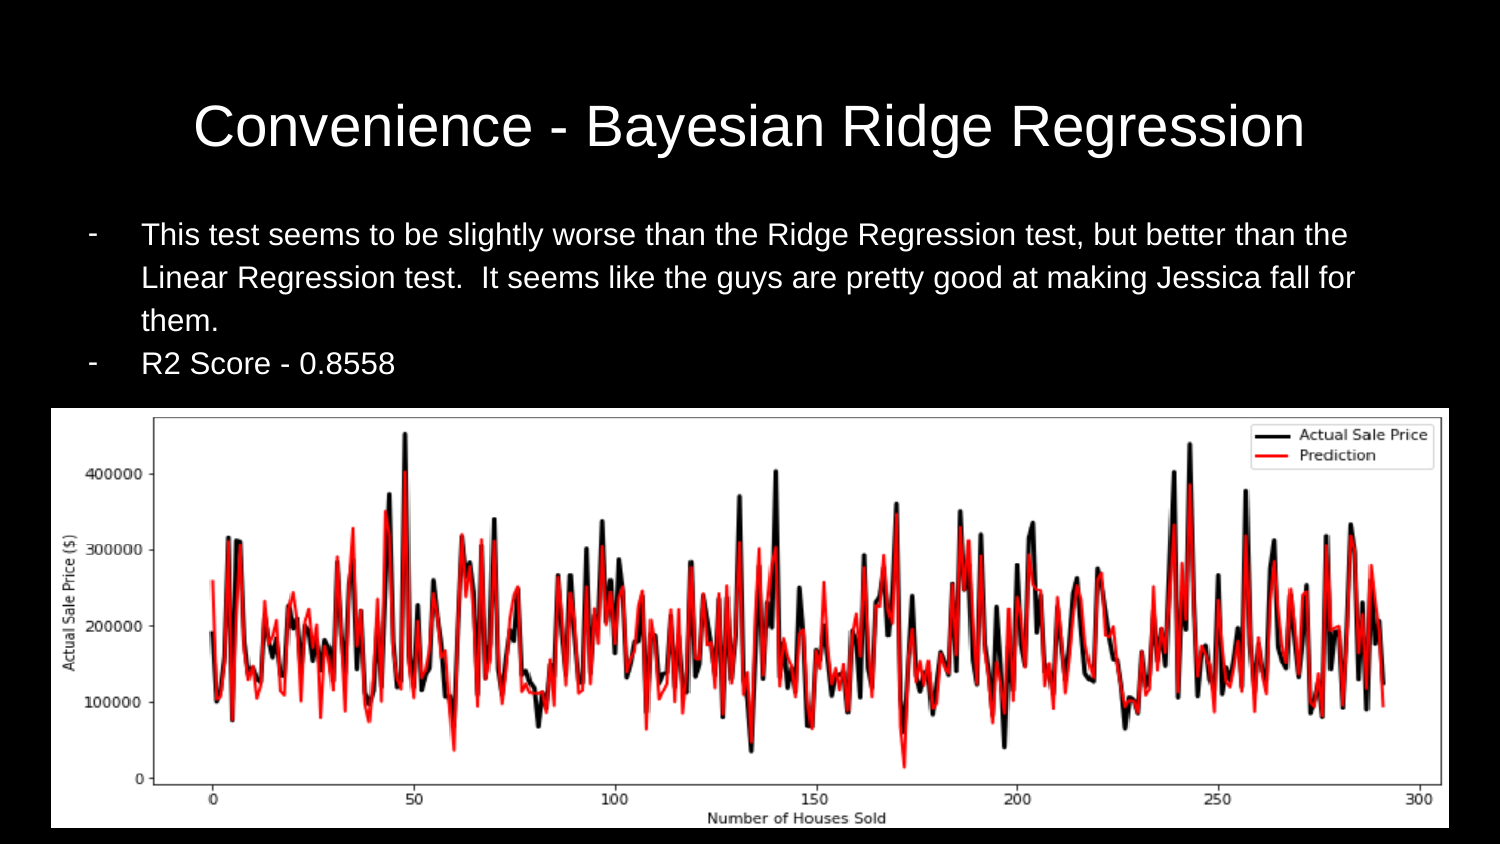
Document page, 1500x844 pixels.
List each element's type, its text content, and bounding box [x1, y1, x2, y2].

picture [50, 407, 1450, 828]
list This test seems to be slightly worse than the Ridge Regression test, but better than the Linear Regression test. It seems like the guys are pretty good at making Jessica fall for them. R2 Score - 0.8558 [51, 166, 1449, 407]
title Convenience - Bayesian Ridge Regression [51, 72, 1449, 166]
